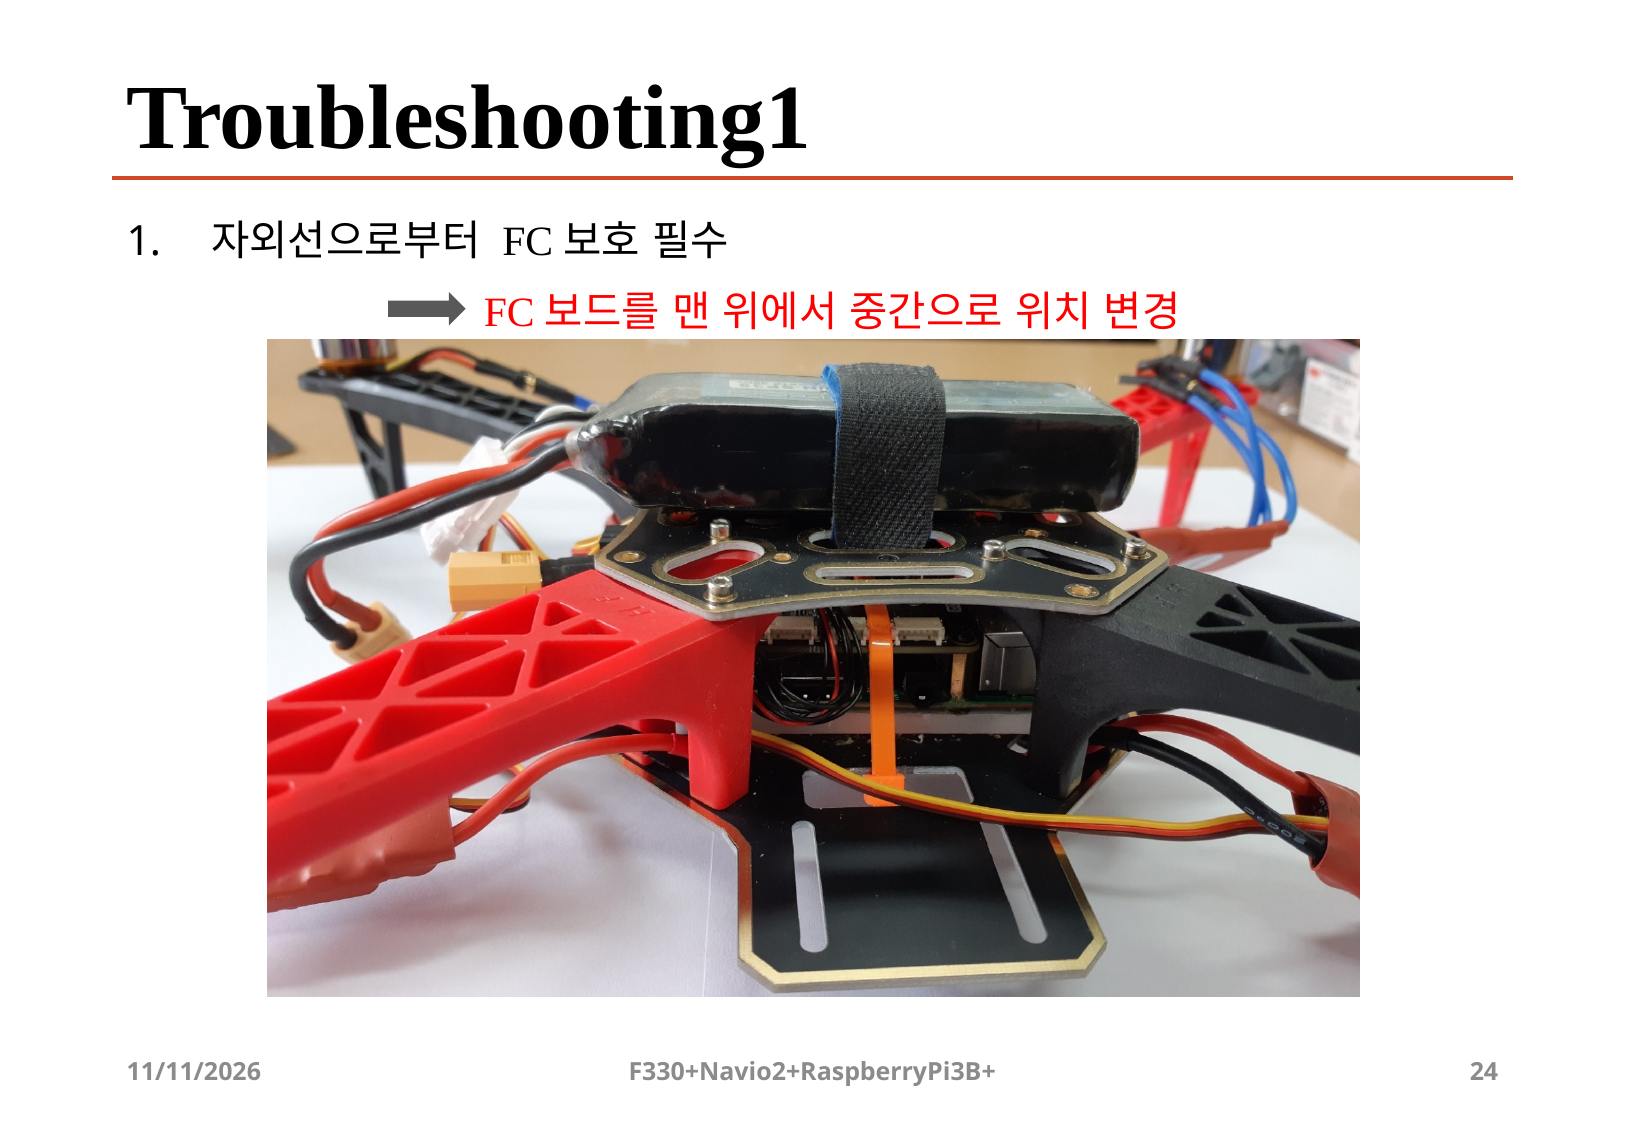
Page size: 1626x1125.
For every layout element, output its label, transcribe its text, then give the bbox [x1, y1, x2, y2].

text_box [388, 292, 466, 326]
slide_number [111, 1042, 303, 1103]
title Troubleshooting1 [111, 59, 1514, 179]
list 자외선으로부터 FC보호 필수 FC보드를 맨 위에서 중간으로 위치 변경 [111, 205, 1514, 1014]
picture [267, 339, 1360, 997]
footer F330+Navio2+RaspberryPi3B+ [538, 1042, 1087, 1103]
slide_number 24 [1433, 1042, 1514, 1103]
